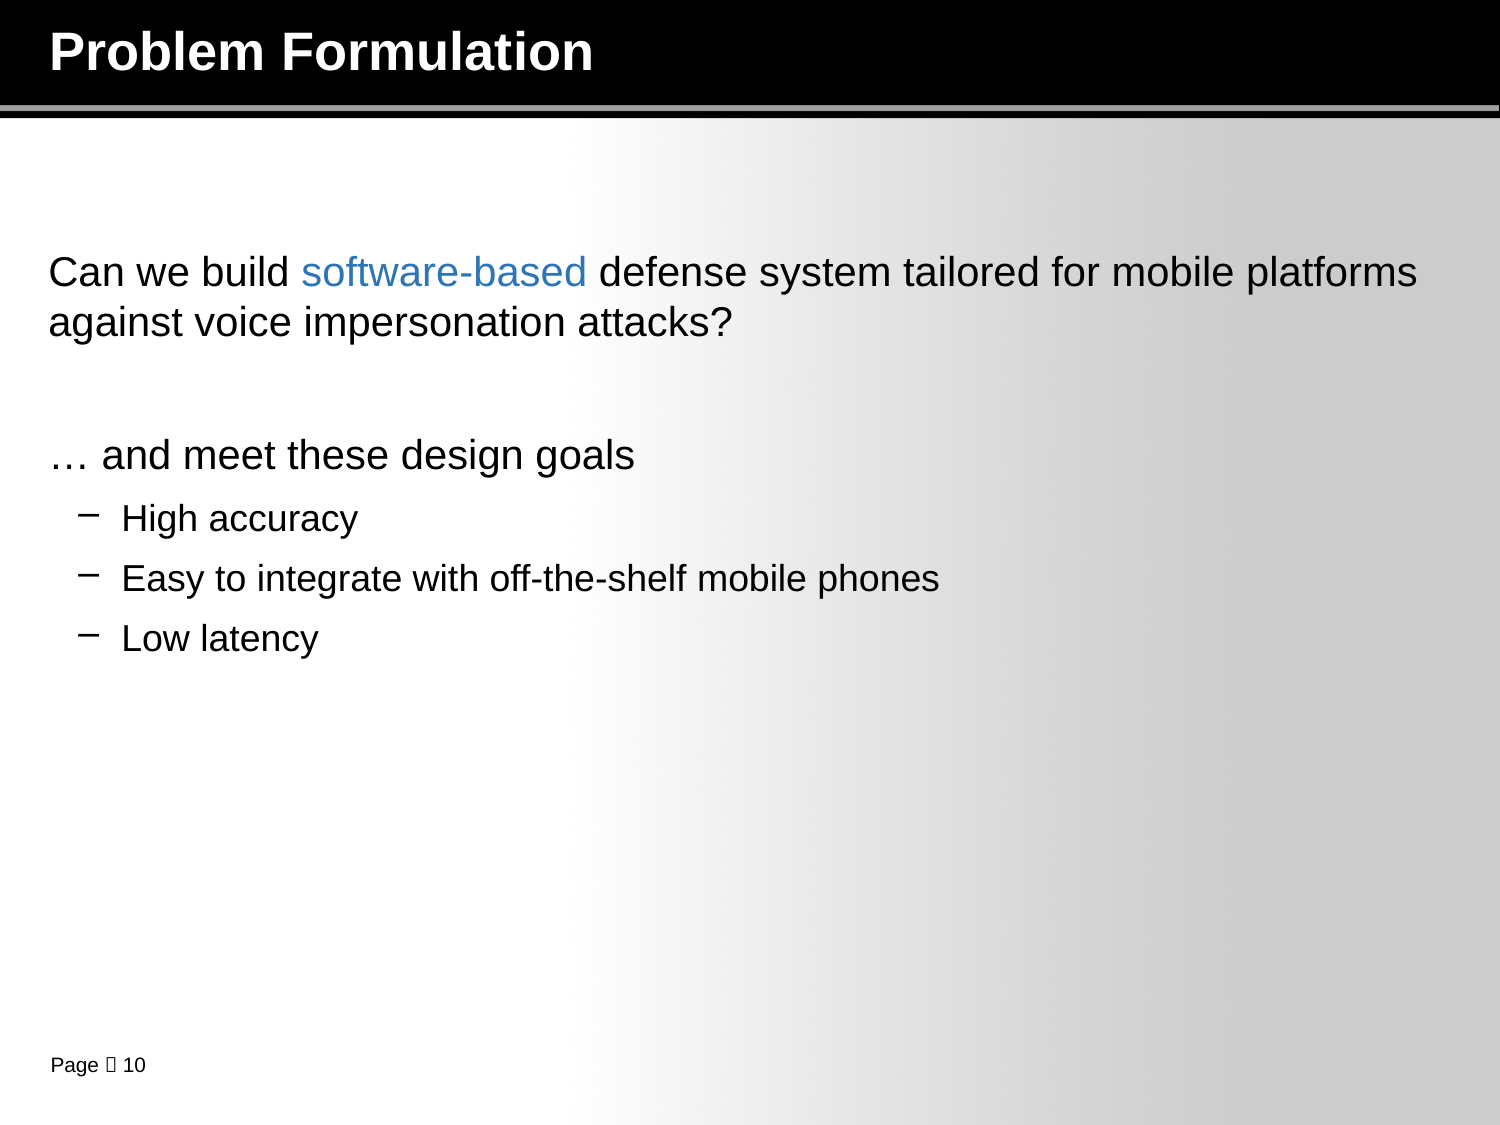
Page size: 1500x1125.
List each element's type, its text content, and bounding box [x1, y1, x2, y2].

list Can we build software-based defense system tailored for mobile platforms against voice impersonation attacks? … and meet these design goals High accuracy Easy to integrate with off-the-shelf mobile phones Low latency [48, 244, 1447, 952]
picture [0, 0, 1500, 1125]
title Problem Formulation [49, 16, 1447, 123]
